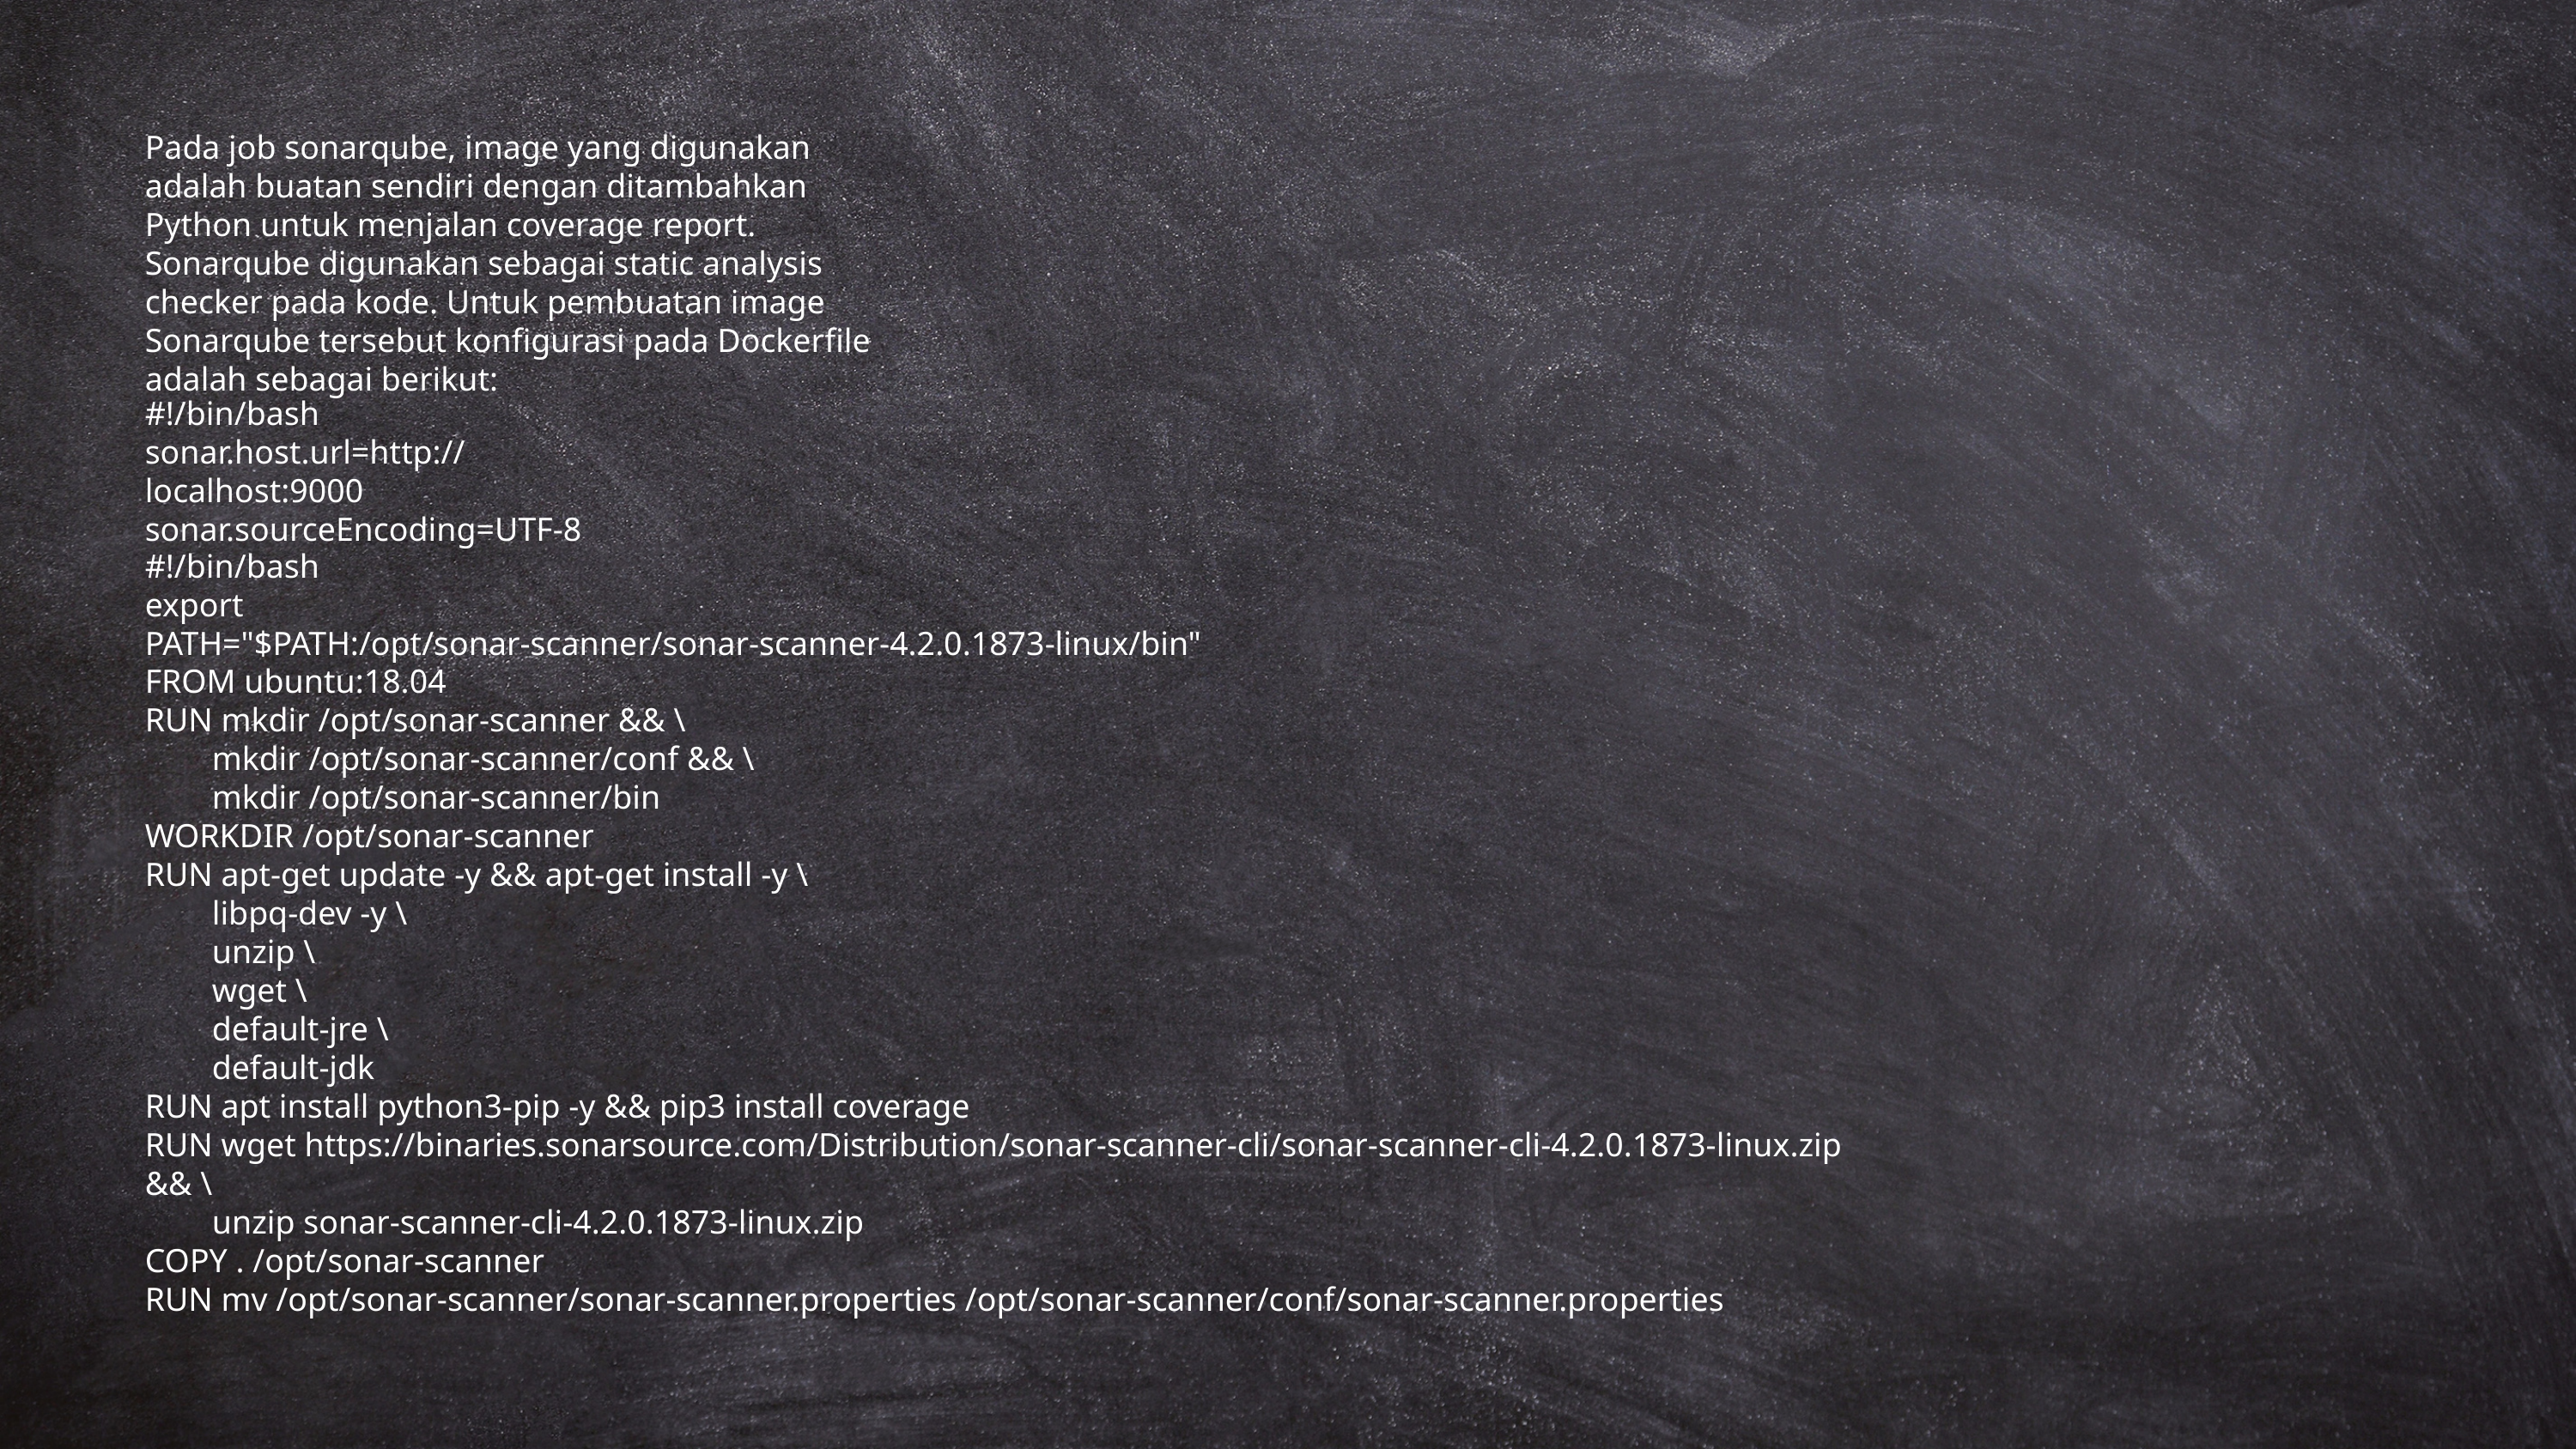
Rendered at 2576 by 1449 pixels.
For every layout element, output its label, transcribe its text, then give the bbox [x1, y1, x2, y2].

text_box #!/bin/bash sonar.host.url=http://localhost:9000 sonar.sourceEncoding=UTF-8 [144, 392, 678, 545]
text_box [0, 0, 2576, 1449]
text_box Pada job sonarqube, image yang digunakan adalah buatan sendiri dengan ditambahkan Python untuk menjalan coverage report. Sonarqube digunakan sebagai static analysis checker pada kode. Untuk pembuatan image Sonarqube tersebut konfigurasi pada Dockerfile adalah sebagai berikut: [144, 127, 891, 398]
text_box FROM ubuntu:18.04 RUN mkdir /opt/sonar-scanner && \ mkdir /opt/sonar-scanner/conf && \ mkdir /opt/sonar-scanner/bin WORKDIR /opt/sonar-scanner RUN apt-get update -y && apt-get install -y \ libpq-dev -y \ unzip \ wget \ default-jre \ default-jdk RUN apt install python3-pip -y && pip3 install coverage RUN wget https://binaries.sonarsource.com/Distribution/sonar-scanner-cli/sonar-scanner-cli-4.2.0.1873-linux.zip && \ unzip sonar-scanner-cli-4.2.0.1873-linux.zip COPY . /opt/sonar-scanner RUN mv /opt/sonar-scanner/sonar-scanner.properties /opt/sonar-scanner/conf/sonar-scanner.properties [144, 661, 1868, 1319]
text_box #!/bin/bash export PATH="$PATH:/opt/sonar-scanner/sonar-scanner-4.2.0.1873-linux/bin" [144, 545, 1301, 661]
